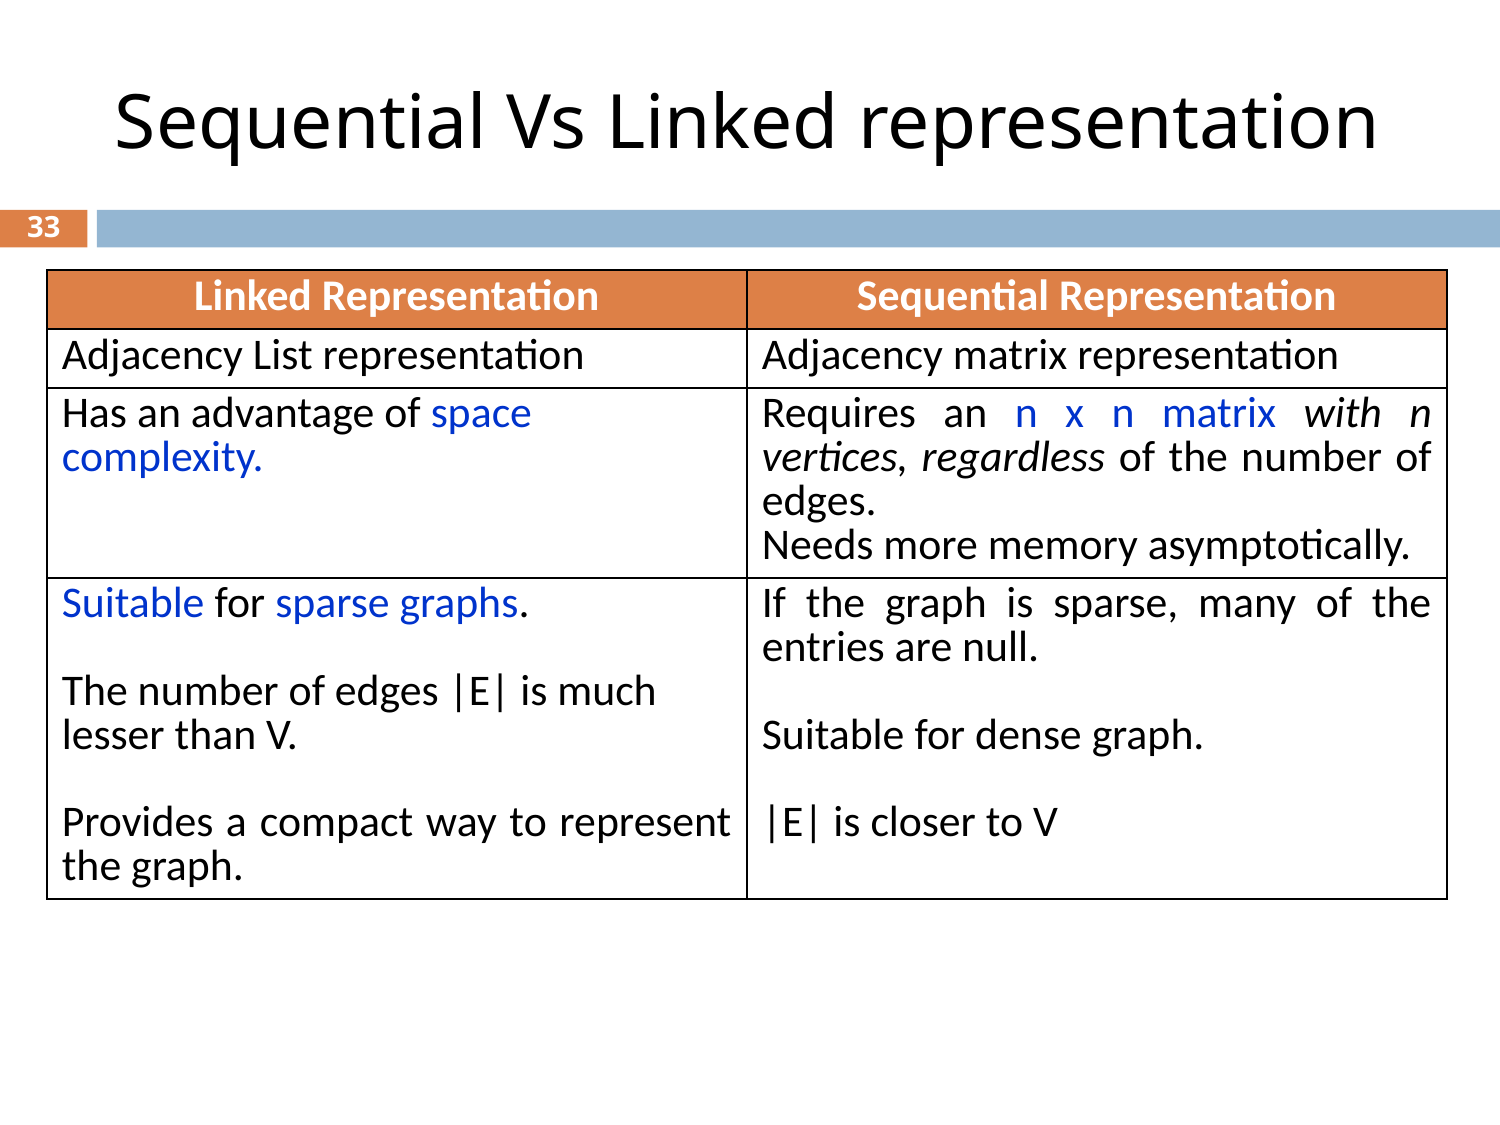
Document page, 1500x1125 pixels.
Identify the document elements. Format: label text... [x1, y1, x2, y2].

slide_number ‹#› [0, 208, 88, 249]
table_cell Adjacency List representation [48, 330, 746, 387]
table_header Linked Representation [48, 271, 746, 328]
table_cell Has an advantage of space complexity. [48, 389, 746, 577]
table_cell Adjacency matrix representation [748, 330, 1446, 387]
table_cell If the graph is sparse, many of the entries are null. Suitable for dense graph. |E| is closer to V [748, 579, 1446, 898]
table_header Sequential Representation [748, 271, 1446, 328]
title Sequential Vs Linked representation [99, 37, 1438, 200]
table_cell Suitable for sparse graphs. The number of edges |E| is much lesser than V. Provides a compact way to represent the graph. [48, 579, 746, 898]
table_cell Requires an n x n matrix with n vertices, regardless of the number of edges. Needs more memory asymptotically. [748, 389, 1446, 577]
